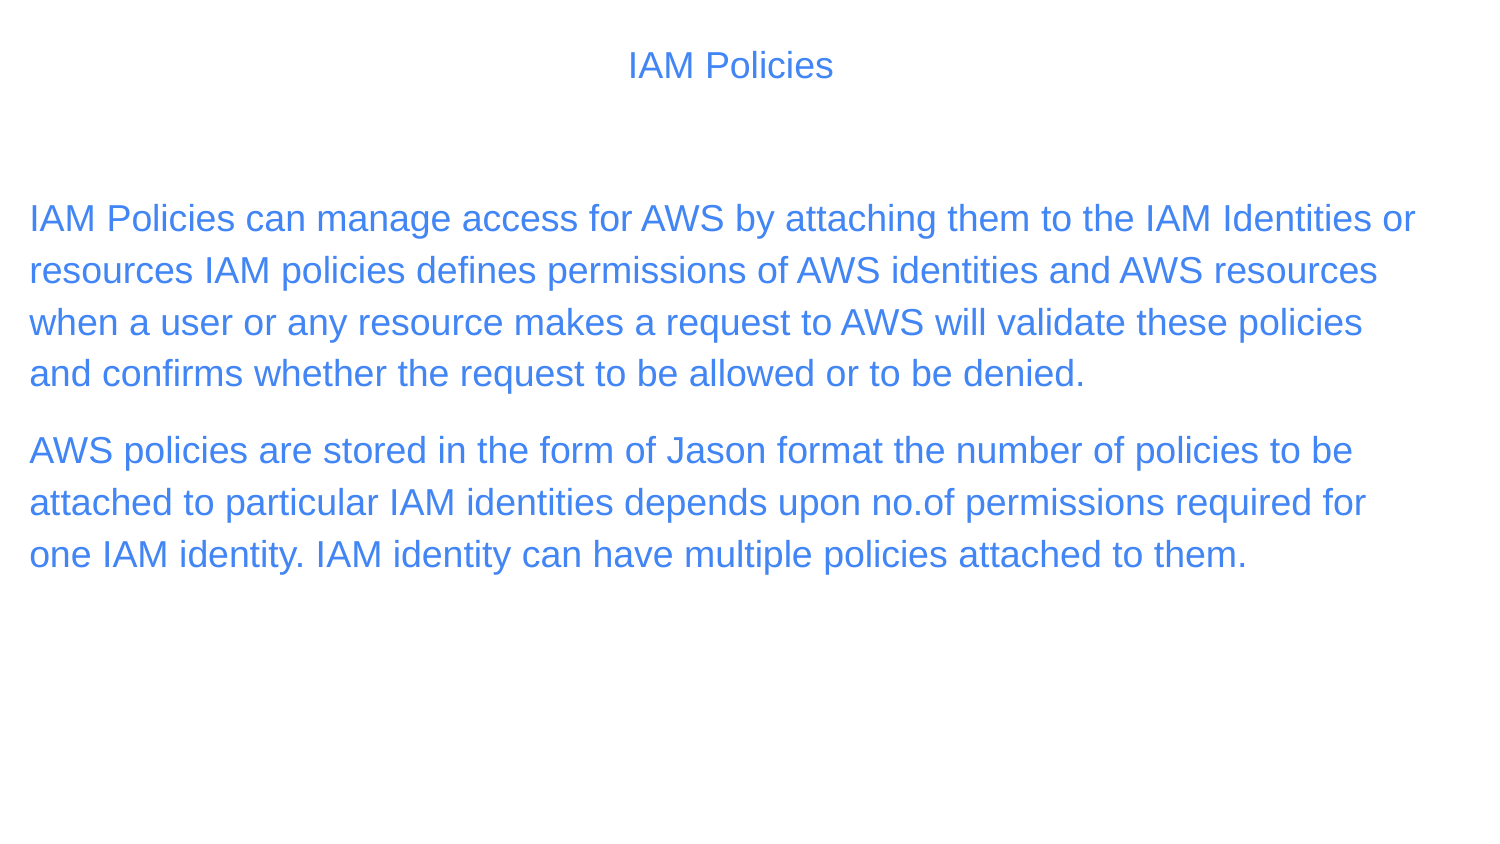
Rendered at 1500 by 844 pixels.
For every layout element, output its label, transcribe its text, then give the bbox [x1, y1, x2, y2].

list IAM Policies IAM Policies can manage access for AWS by attaching them to the IAM Identities or resources IAM policies defines permissions of AWS identities and AWS resources when a user or any resource makes a request to AWS will validate these policies and confirms whether the request to be allowed or to be denied. AWS policies are stored in the form of Jason format the number of policies to be attached to particular IAM identities depends upon no.of permissions required for one IAM identity. IAM identity can have multiple policies attached to them. [14, 18, 1449, 816]
